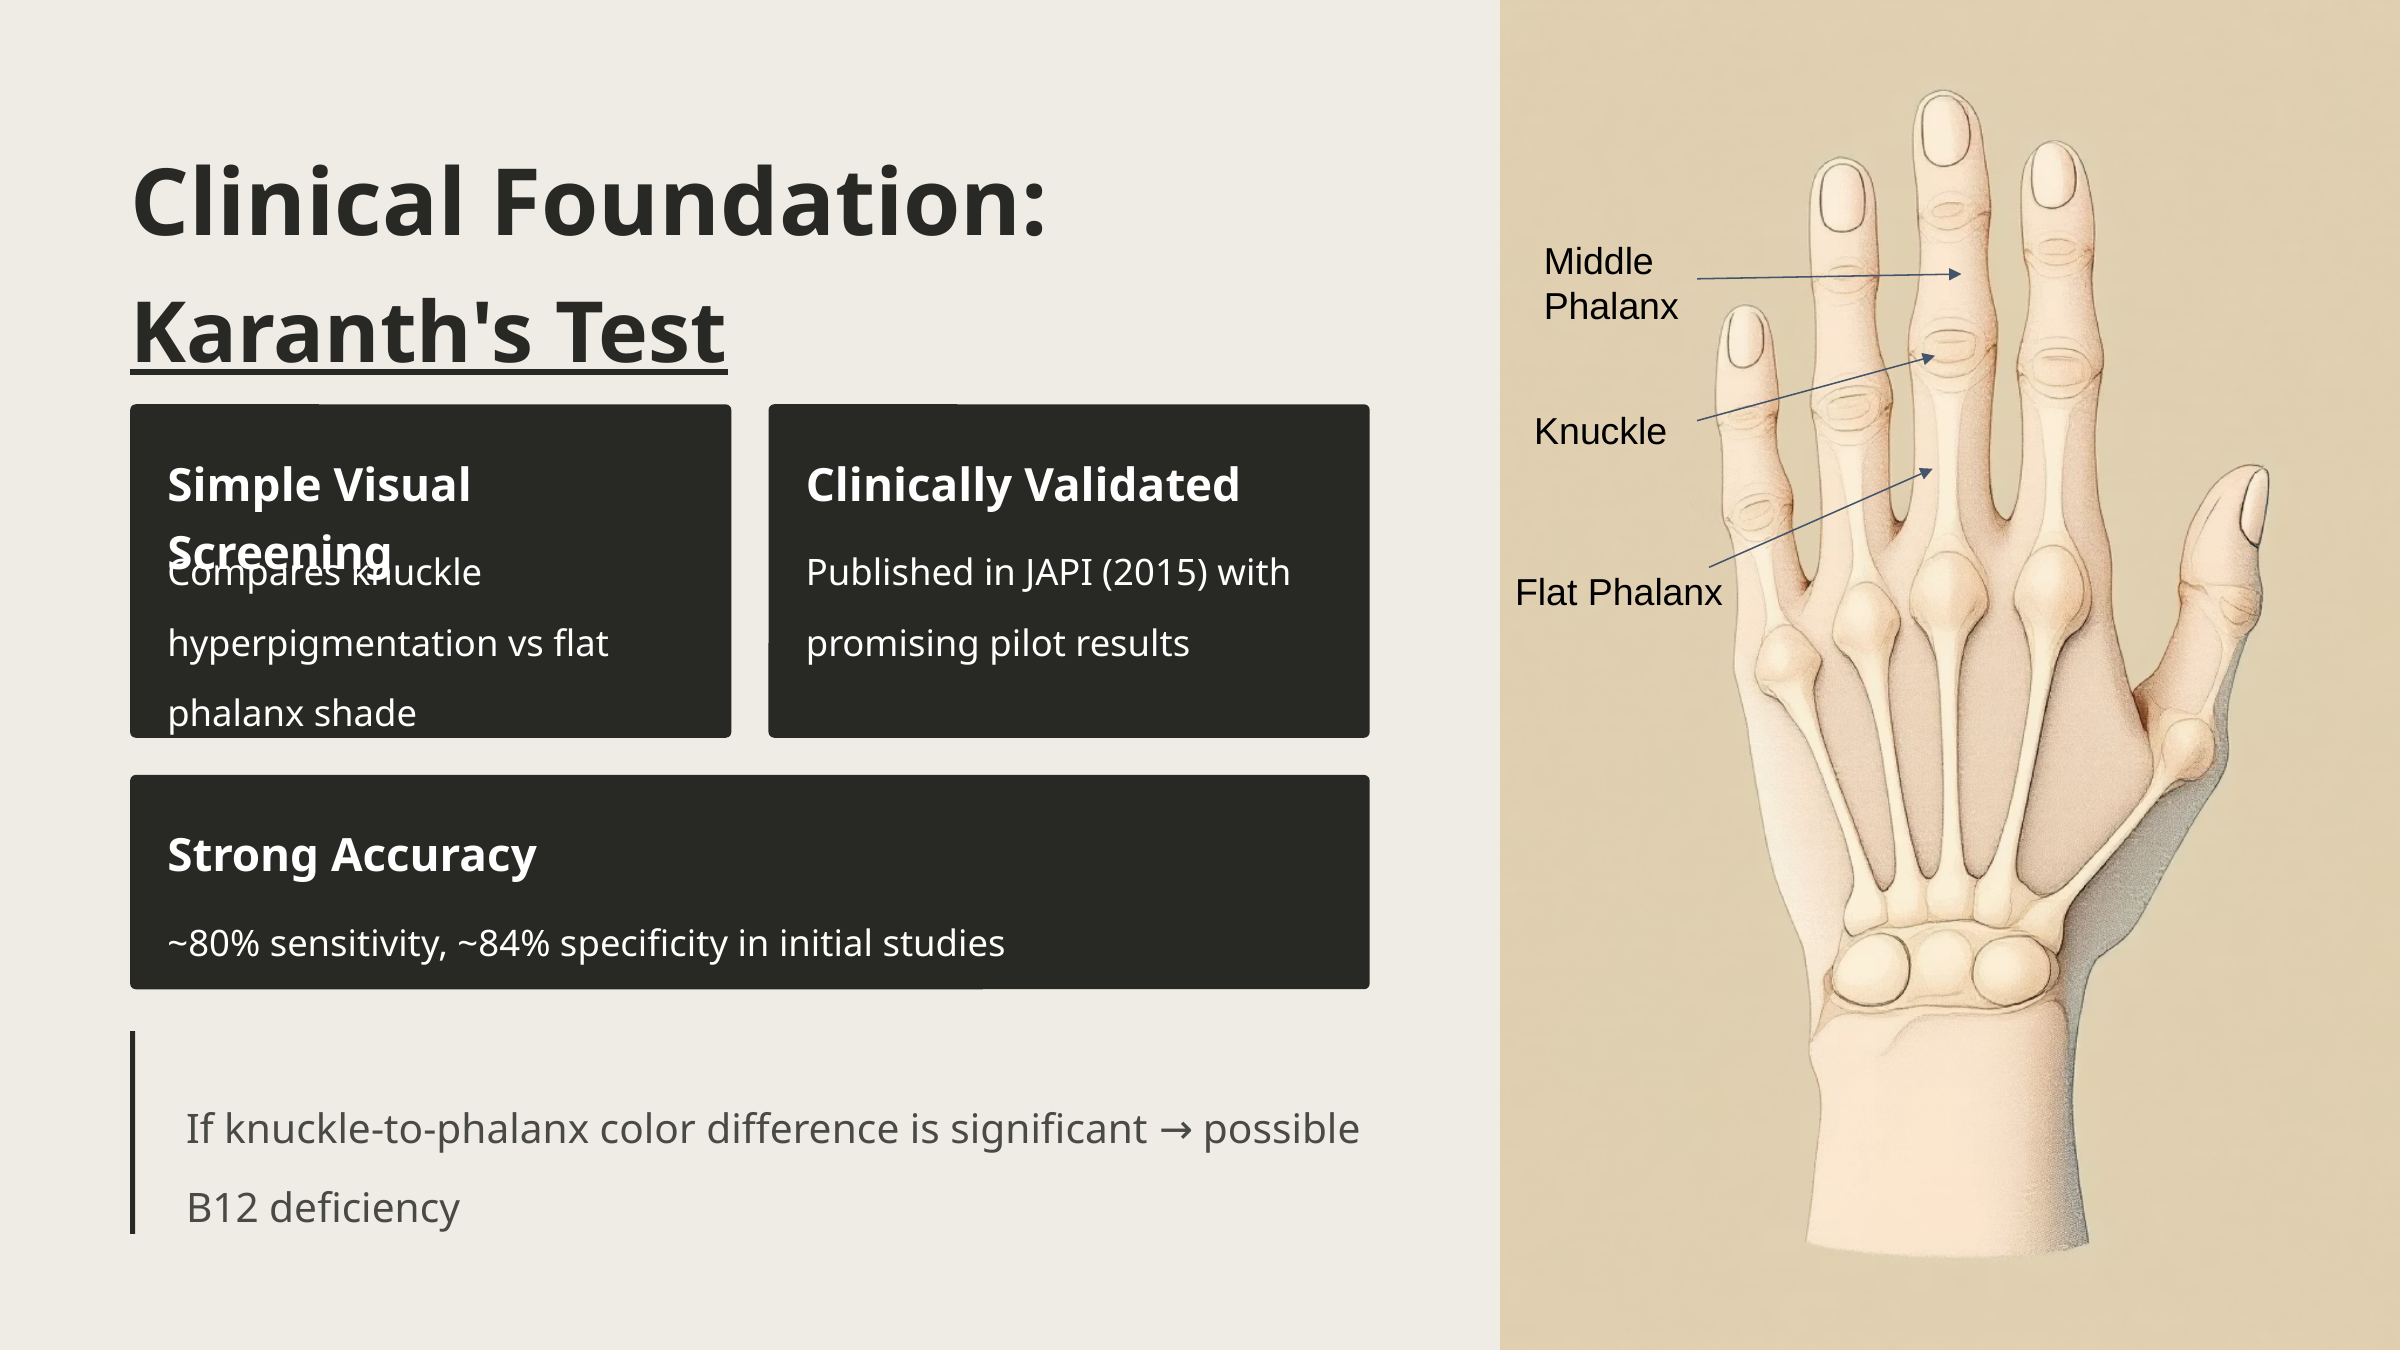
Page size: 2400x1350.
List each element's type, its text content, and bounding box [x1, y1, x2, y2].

picture [1499, 0, 2400, 1350]
text_box Published in JAPI (2015) with promising pilot results [805, 521, 1333, 641]
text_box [1696, 273, 1962, 280]
text_box Strong Accuracy [167, 812, 633, 871]
text_box If knuckle-to-phalanx color difference is significant → possible B12 deficiency [186, 1073, 1370, 1193]
text_box [130, 404, 732, 738]
text_box Compares knuckle hyperpigmentation vs flat phalanx shade [167, 521, 695, 701]
text_box [130, 774, 1370, 990]
text_box Clinically Validated [805, 441, 1271, 500]
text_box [1696, 355, 1936, 421]
text_box ~80% sensitivity, ~84% specificity in initial studies [167, 892, 1333, 953]
text_box Clinical Foundation: Karanth's Test [130, 115, 1370, 349]
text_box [1708, 468, 1933, 568]
text_box Simple Visual Screening [167, 441, 661, 500]
text_box [768, 404, 1370, 738]
text_box [130, 1031, 136, 1234]
